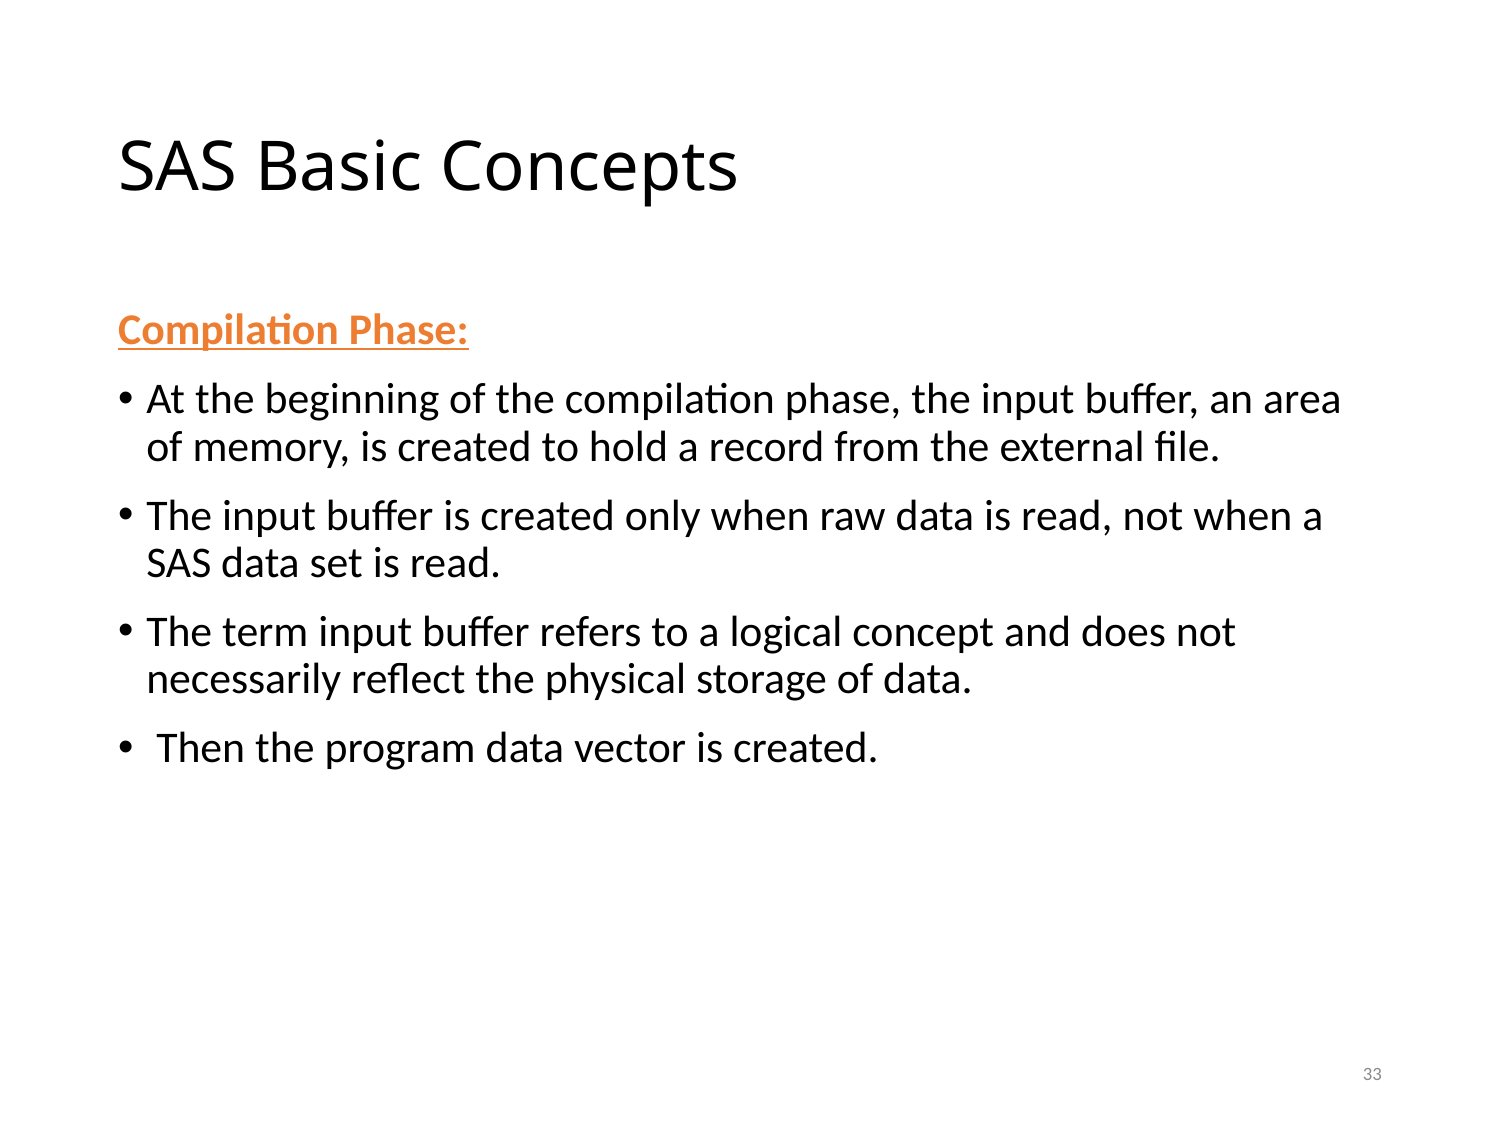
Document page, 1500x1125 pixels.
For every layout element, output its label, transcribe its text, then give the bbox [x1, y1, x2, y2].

list Compilation Phase: At the beginning of the compilation phase, the input buffer, an area of memory, is created to hold a record from the external file. The input buffer is created only when raw data is read, not when a SAS data set is read. The term input buffer refers to a logical concept and does not necessarily reflect the physical storage of data. Then the program data vector is created. [103, 299, 1397, 1014]
title SAS Basic Concepts [103, 59, 1397, 278]
slide_number 33 [1059, 1042, 1397, 1103]
